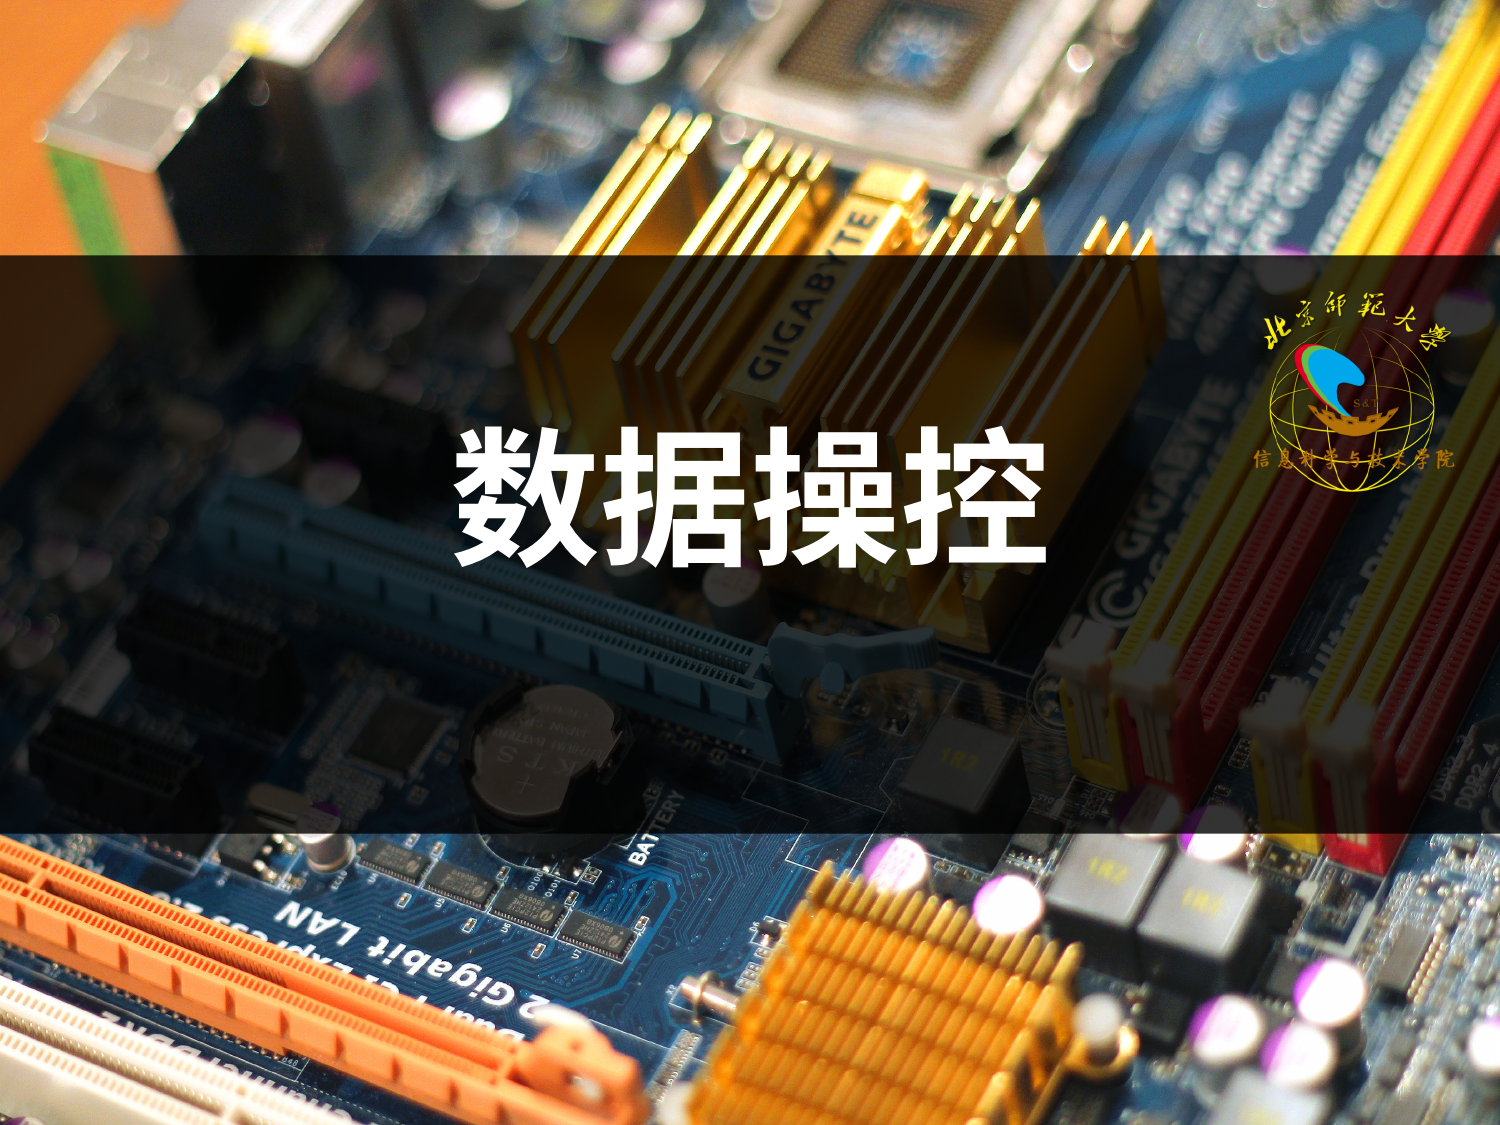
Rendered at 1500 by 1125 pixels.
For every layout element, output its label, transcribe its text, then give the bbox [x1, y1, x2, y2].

text_box 数据操控 [404, 444, 1096, 595]
picture [0, 834, 1500, 1125]
picture [1246, 282, 1460, 496]
picture [0, 0, 1500, 255]
text_box [0, 255, 1500, 834]
